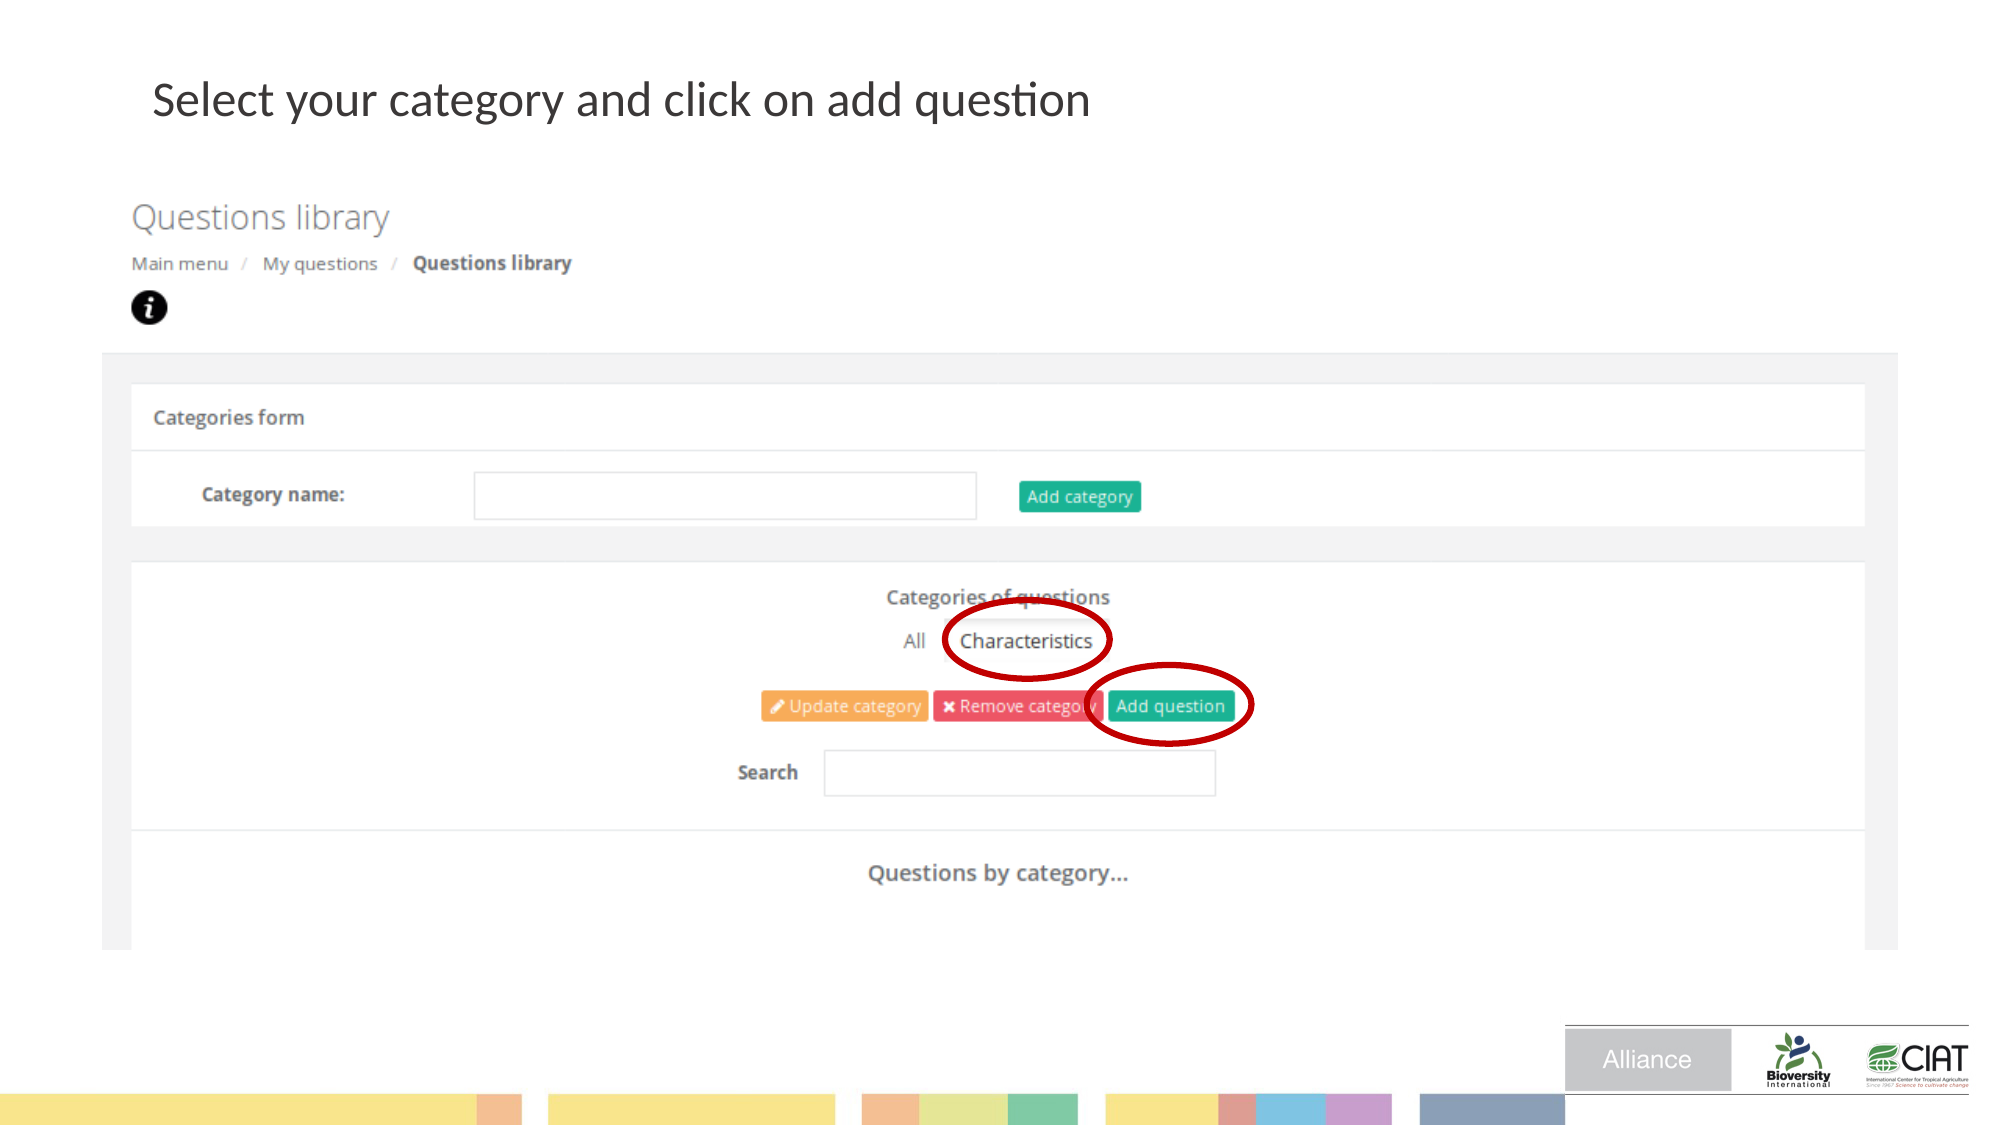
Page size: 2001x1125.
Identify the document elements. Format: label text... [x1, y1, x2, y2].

picture [0, 0, 2000, 1125]
text_box Select your category and click on add question [137, 66, 1863, 172]
